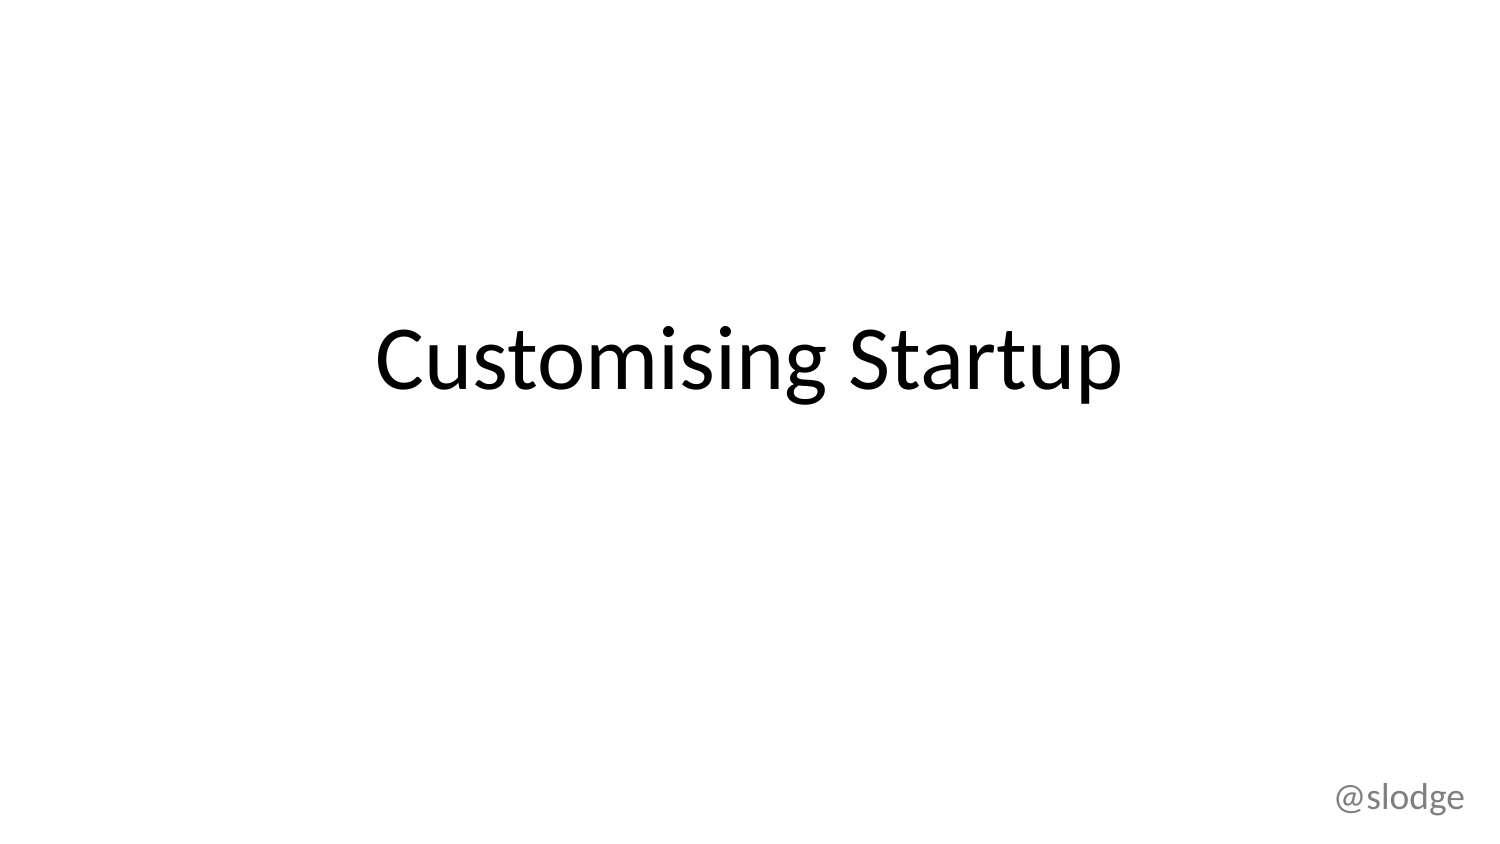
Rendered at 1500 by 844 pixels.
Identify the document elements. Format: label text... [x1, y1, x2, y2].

title Customising Startup [112, 262, 1388, 443]
